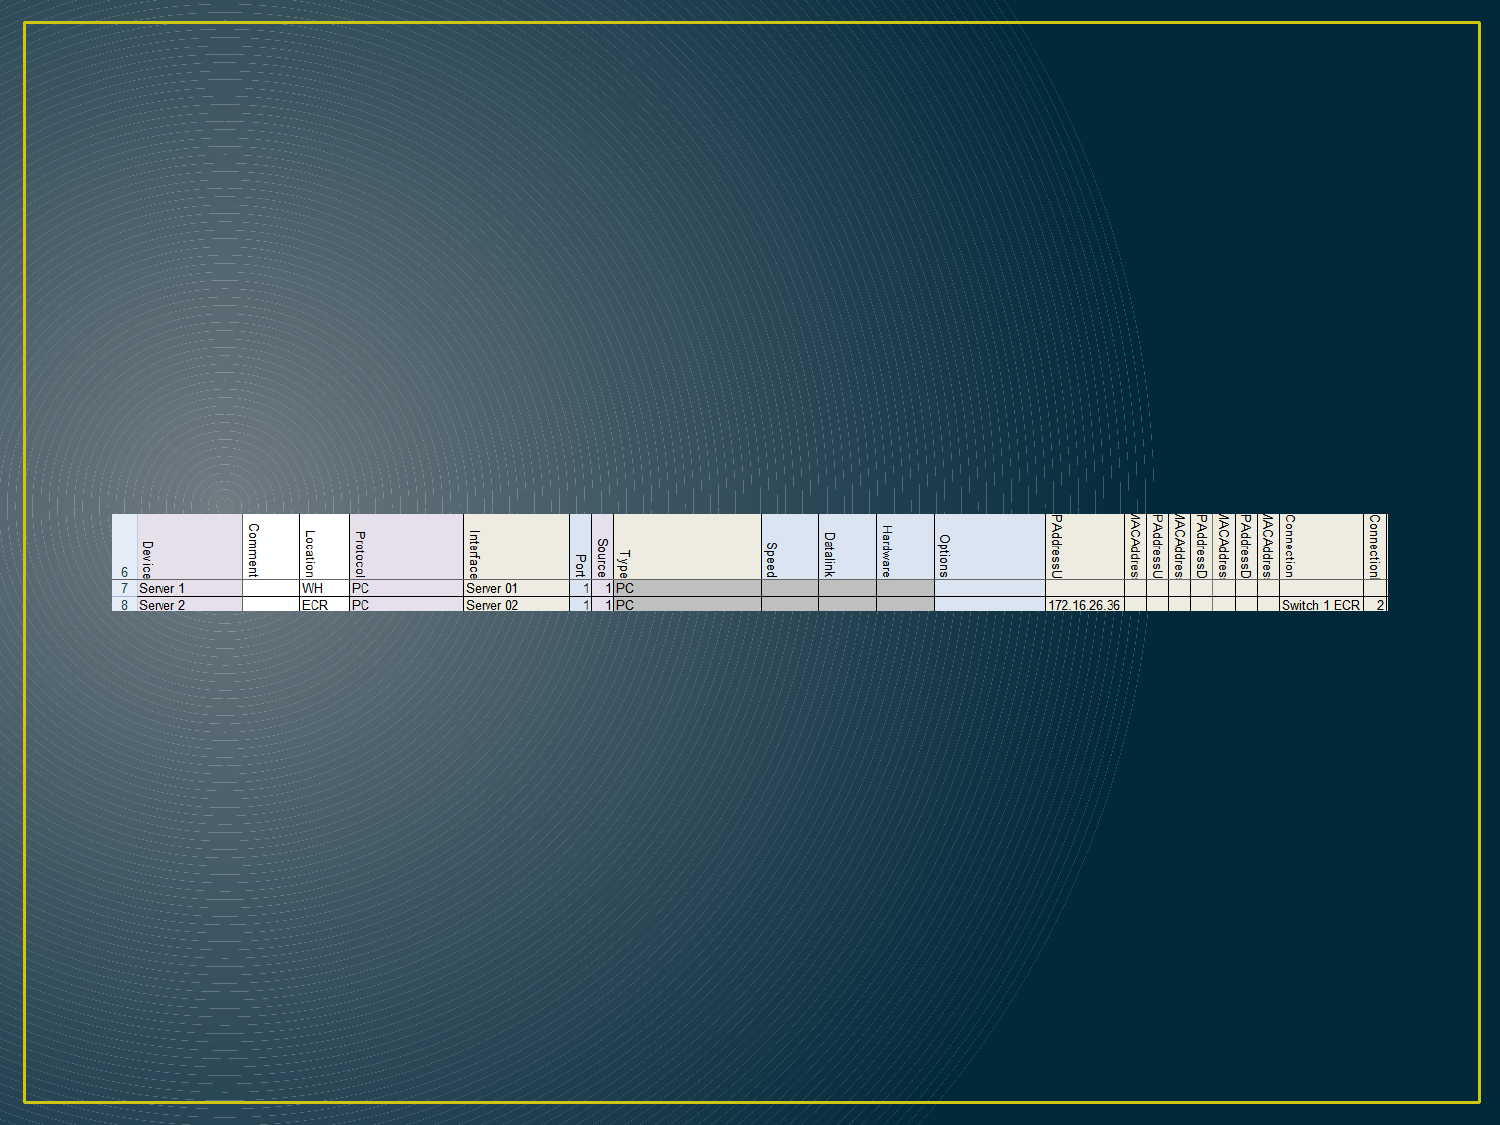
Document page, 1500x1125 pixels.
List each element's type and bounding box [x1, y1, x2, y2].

picture [112, 508, 1387, 611]
picture [1106, 616, 1121, 626]
